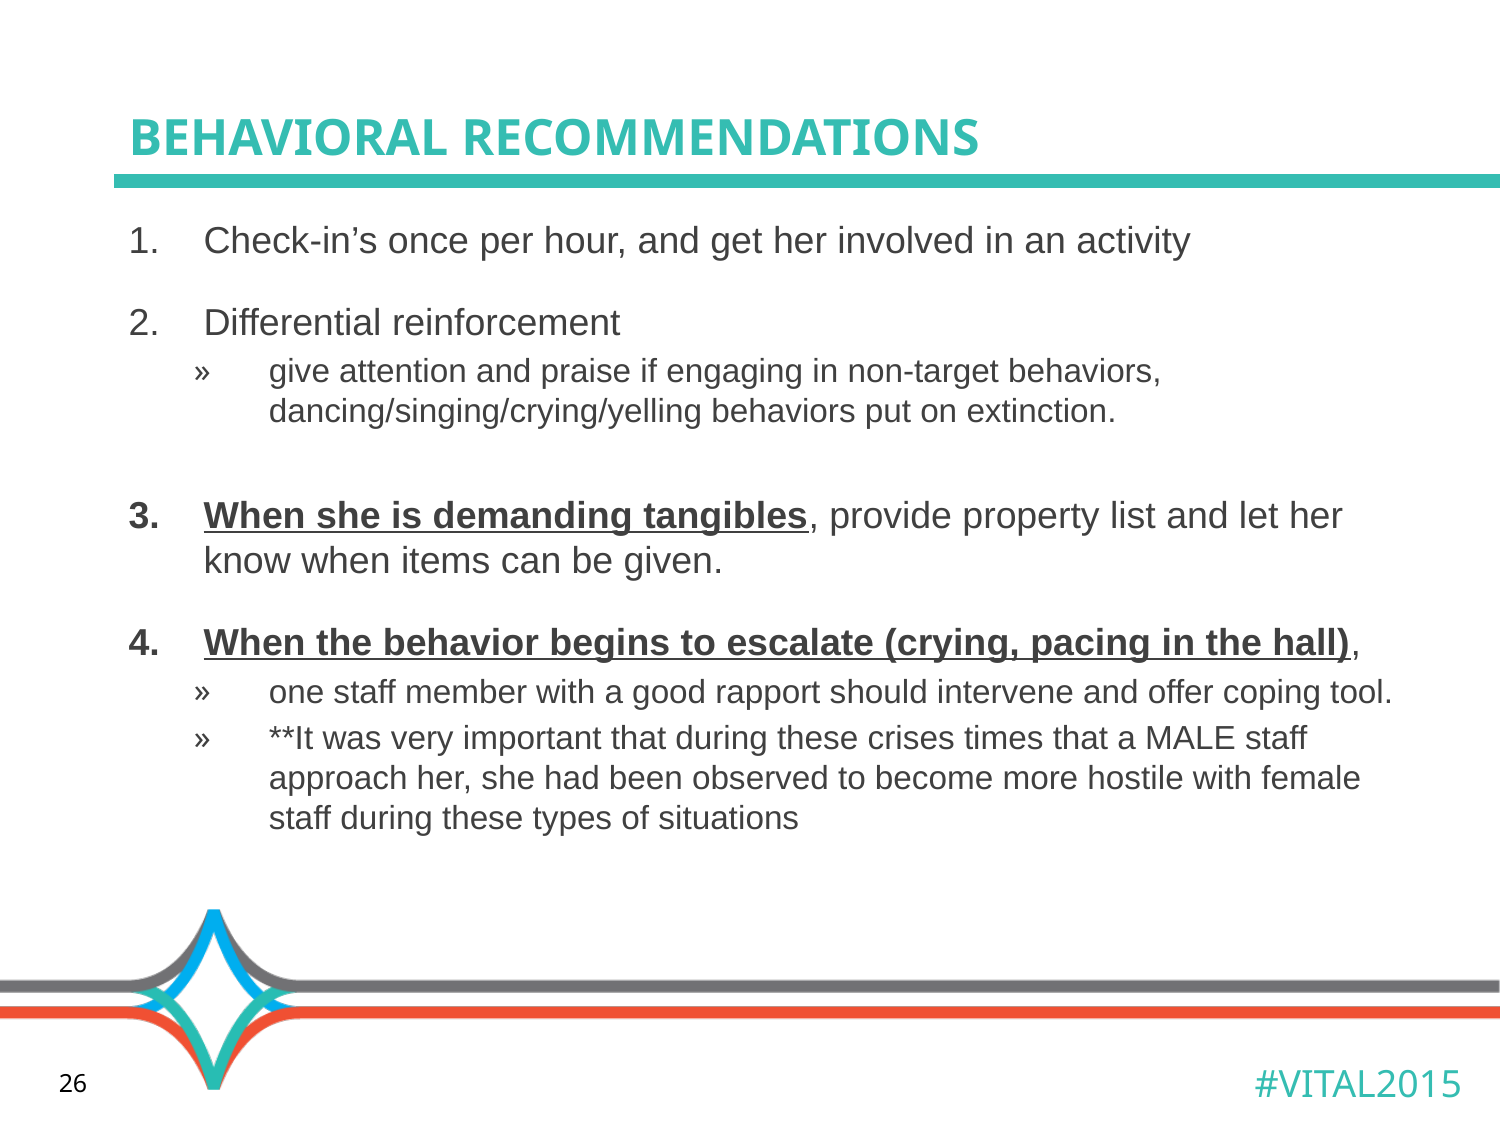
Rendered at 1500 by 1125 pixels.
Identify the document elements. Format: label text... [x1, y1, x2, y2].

picture [0, 875, 1500, 1125]
title Behavioral Recommendations [113, 98, 1426, 181]
list Check-in’s once per hour, and get her involved in an activity Differential reinforcement give attention and praise if engaging in non-target behaviors, dancing/singing/crying/yelling behaviors put on extinction. When she is demanding tangibles, provide property list and let her know when items can be given. When the behavior begins to escalate (crying, pacing in the hall), one staff member with a good rapport should intervene and offer coping tool. **It was very important that during these crises times that a MALE staff approach her, she had been observed to become more hostile with female staff during these types of situations [113, 208, 1425, 900]
